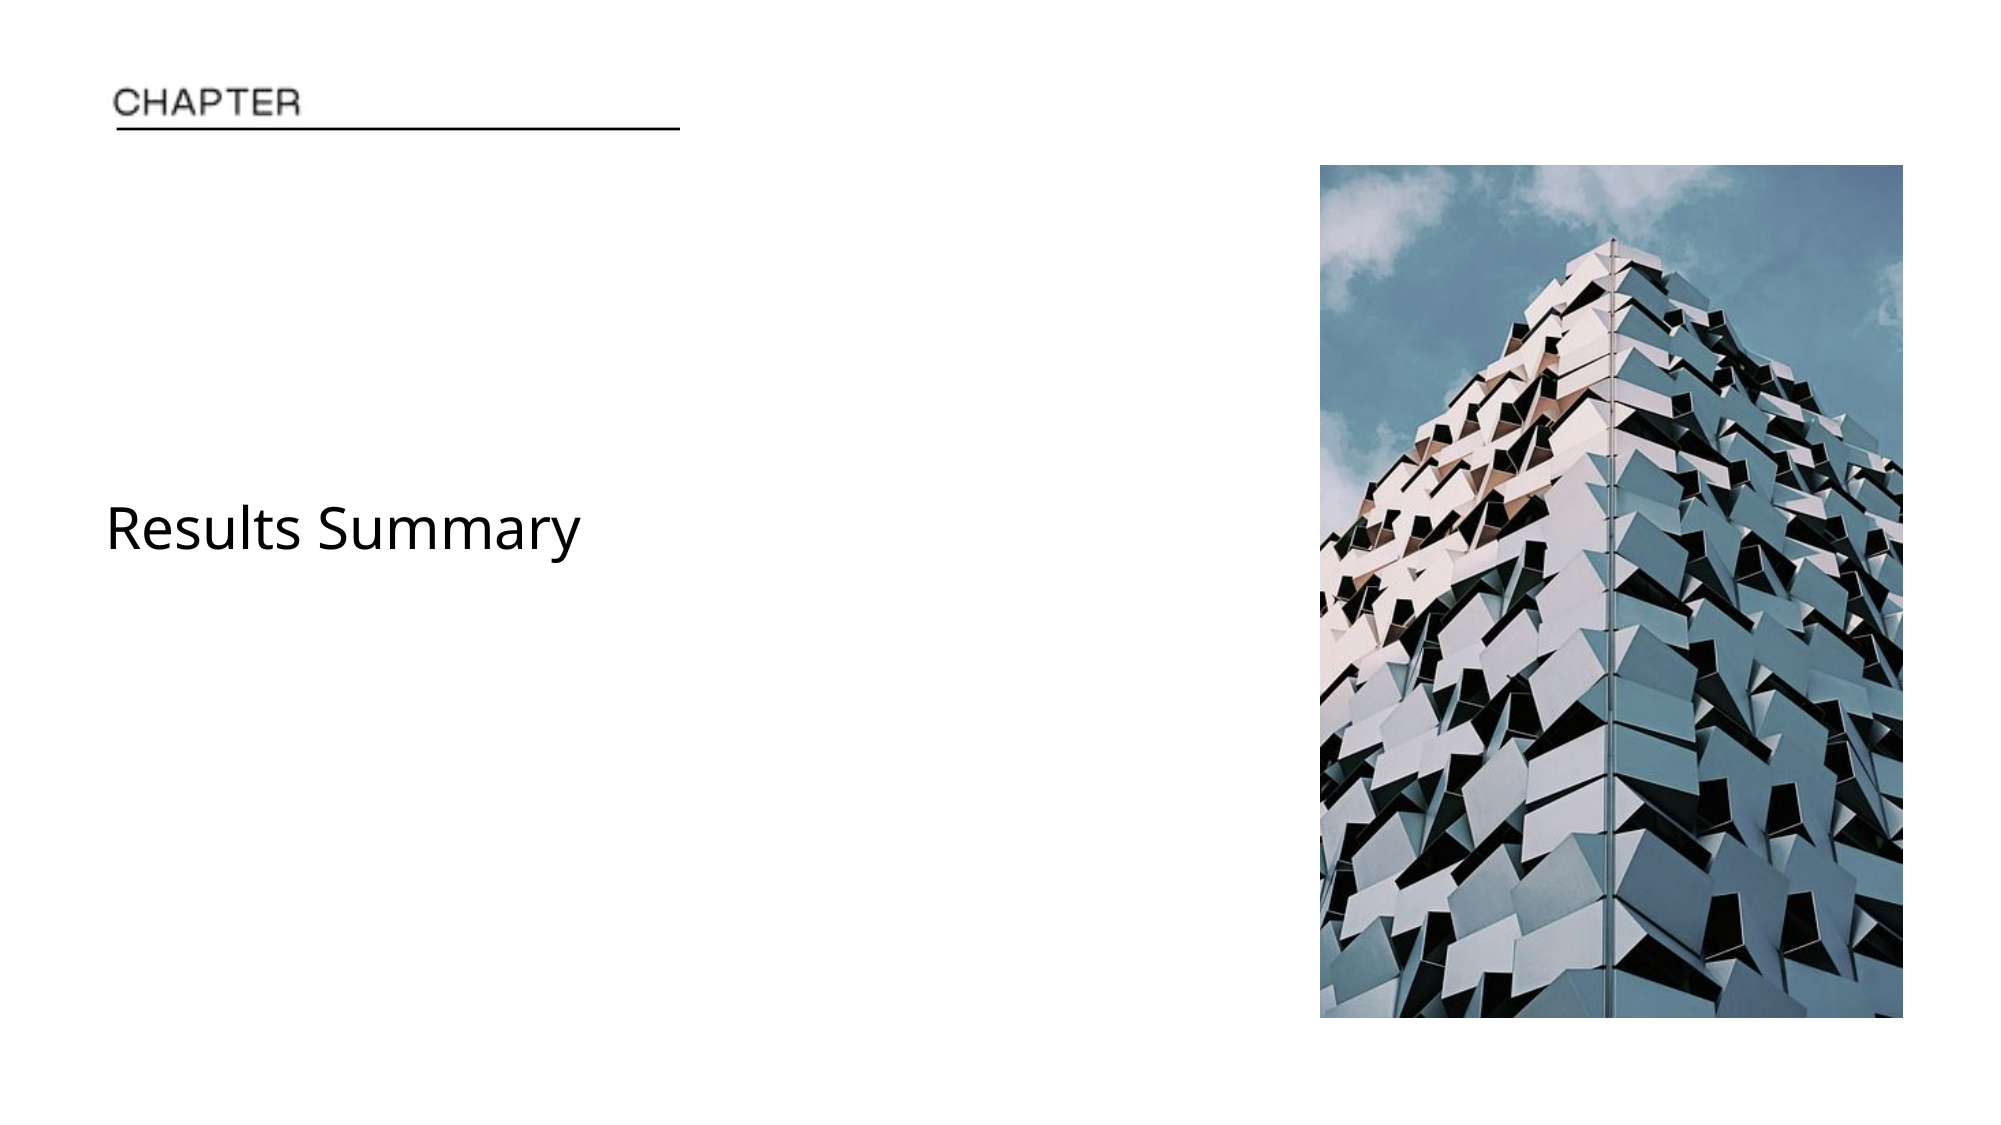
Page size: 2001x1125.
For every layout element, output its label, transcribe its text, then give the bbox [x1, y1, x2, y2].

text_box Results Summary [90, 484, 1057, 570]
picture [1319, 165, 1903, 1018]
picture [90, 66, 800, 149]
